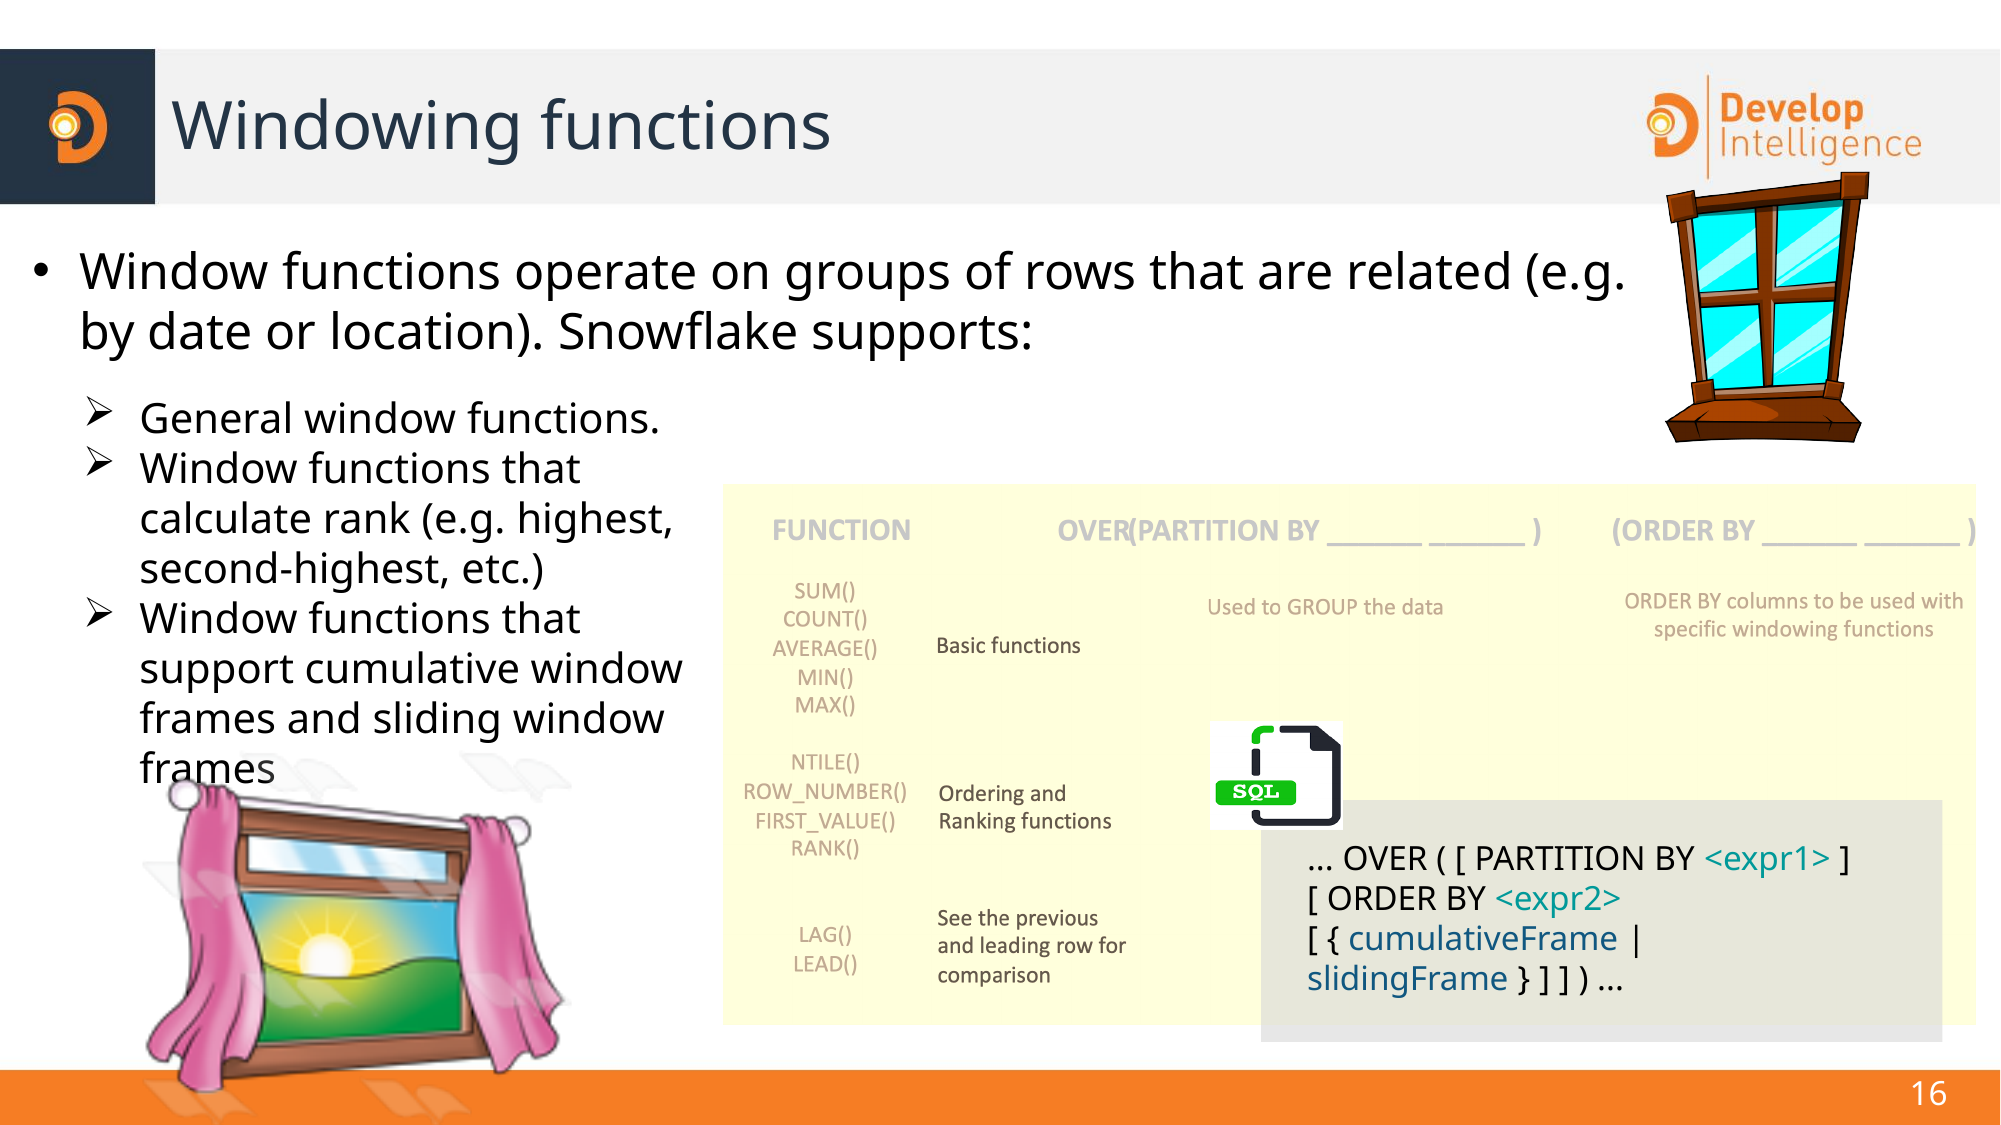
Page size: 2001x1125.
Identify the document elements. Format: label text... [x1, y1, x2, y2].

picture [0, 0, 2001, 1125]
text_box Window functions operate on groups of rows that are related (e.g. by date or location). Snowflake supports: [17, 232, 1653, 402]
text_box [1259, 1034, 1944, 1044]
slide_number 16 [1860, 1070, 1998, 1120]
text_box General window functions. Window functions that calculate rank (e.g. highest, second-highest, etc.) Window functions that support cumulative window frames and sliding window frames [0, 384, 724, 835]
title Windowing functions [156, 53, 1999, 203]
